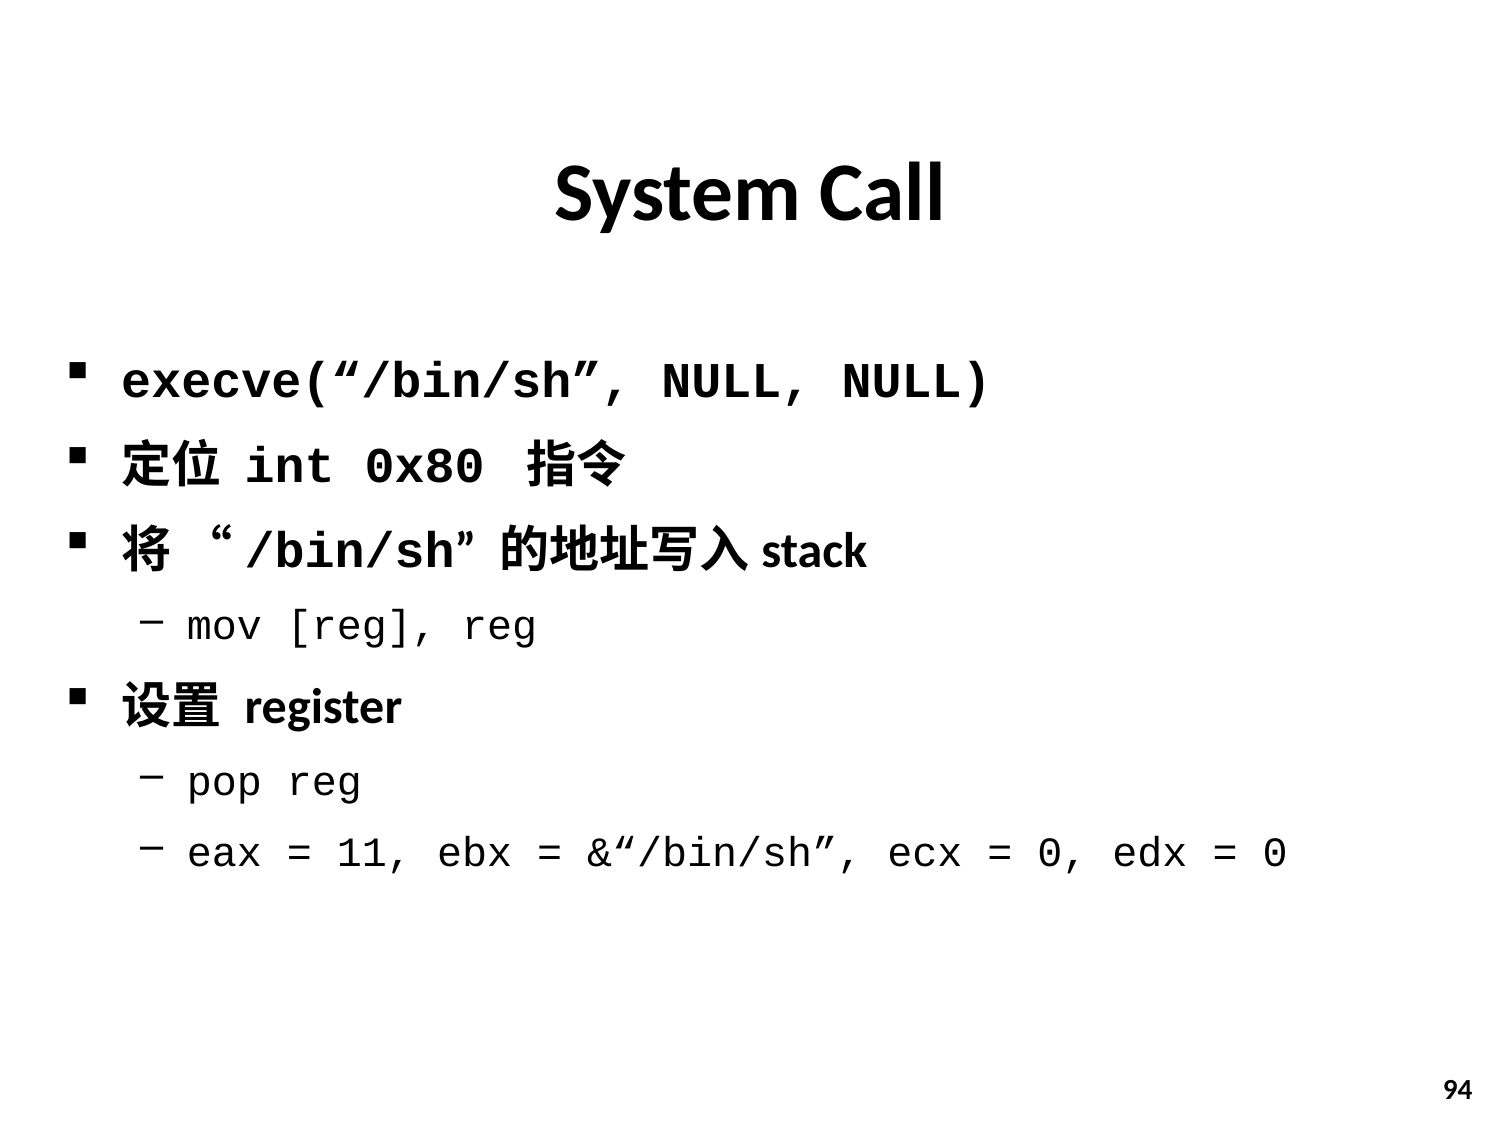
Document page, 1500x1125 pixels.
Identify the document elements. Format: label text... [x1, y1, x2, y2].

list execve(“/bin/sh”, NULL, NULL) 定位 int 0x80 指令 将 “/bin/sh” 的地址写入stack mov [reg], reg 设置 register pop reg eax = 11, ebx = &“/bin/sh”, ecx = 0, edx = 0 [50, 324, 1483, 963]
title System Call [75, 75, 1425, 300]
slide_number 94 [1174, 1062, 1488, 1125]
